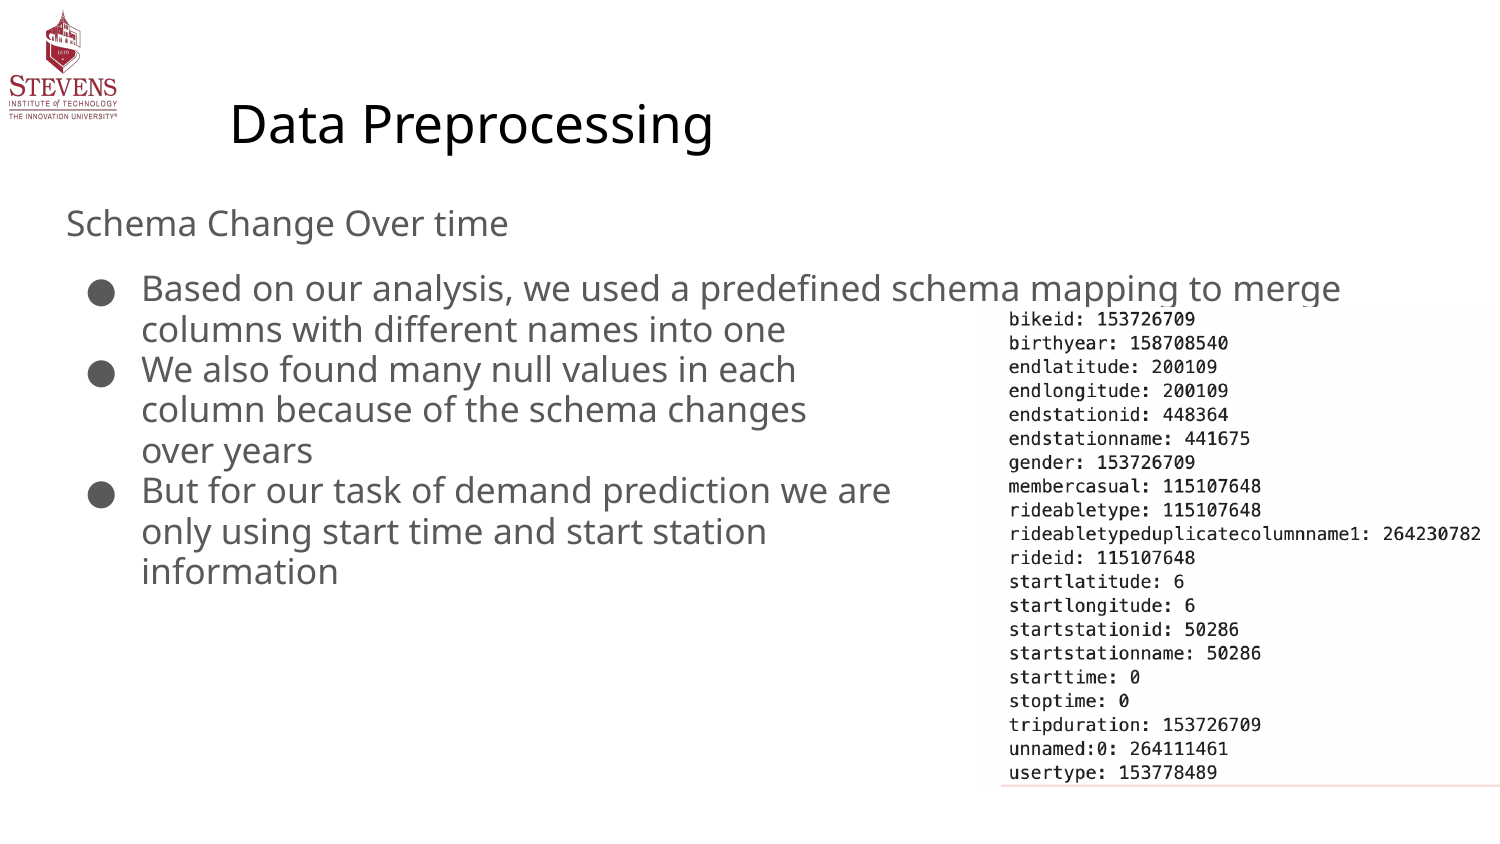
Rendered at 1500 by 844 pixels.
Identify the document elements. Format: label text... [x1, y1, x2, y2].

title Data Preprocessing [42, 75, 902, 170]
picture [0, 0, 127, 131]
list Schema Change Over time Based on our analysis, we used a predefined schema mapping to merge columns with different names into one We also found many null values in each column because of the schema changes over years But for our task of demand prediction we are only using start time and start station information [51, 189, 1449, 750]
picture [977, 306, 1500, 788]
